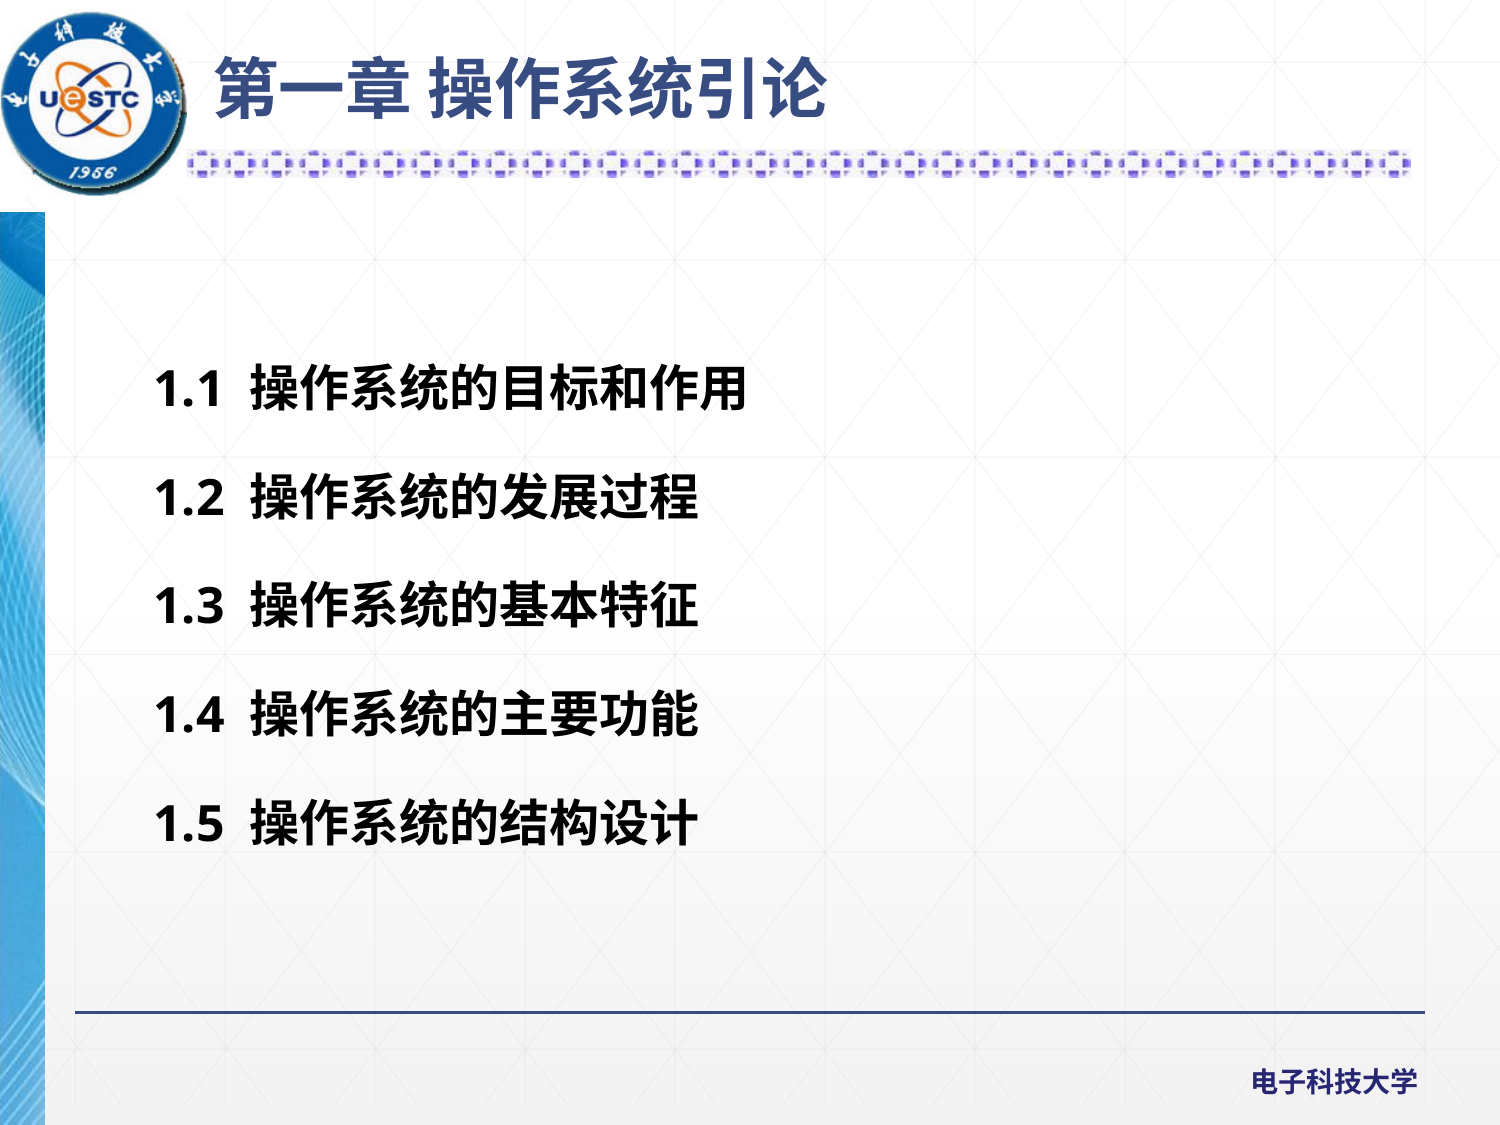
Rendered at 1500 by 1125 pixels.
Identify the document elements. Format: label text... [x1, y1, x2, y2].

picture [0, 0, 1411, 197]
list 1.1 操作系统的目标和作用 1.2 操作系统的发展过程 1.3 操作系统的基本特征 1.4 操作系统的主要功能 1.5 操作系统的结构设计 [138, 319, 1310, 969]
picture [0, 212, 45, 1125]
title 第一章 操作系统引论 [197, 48, 986, 164]
